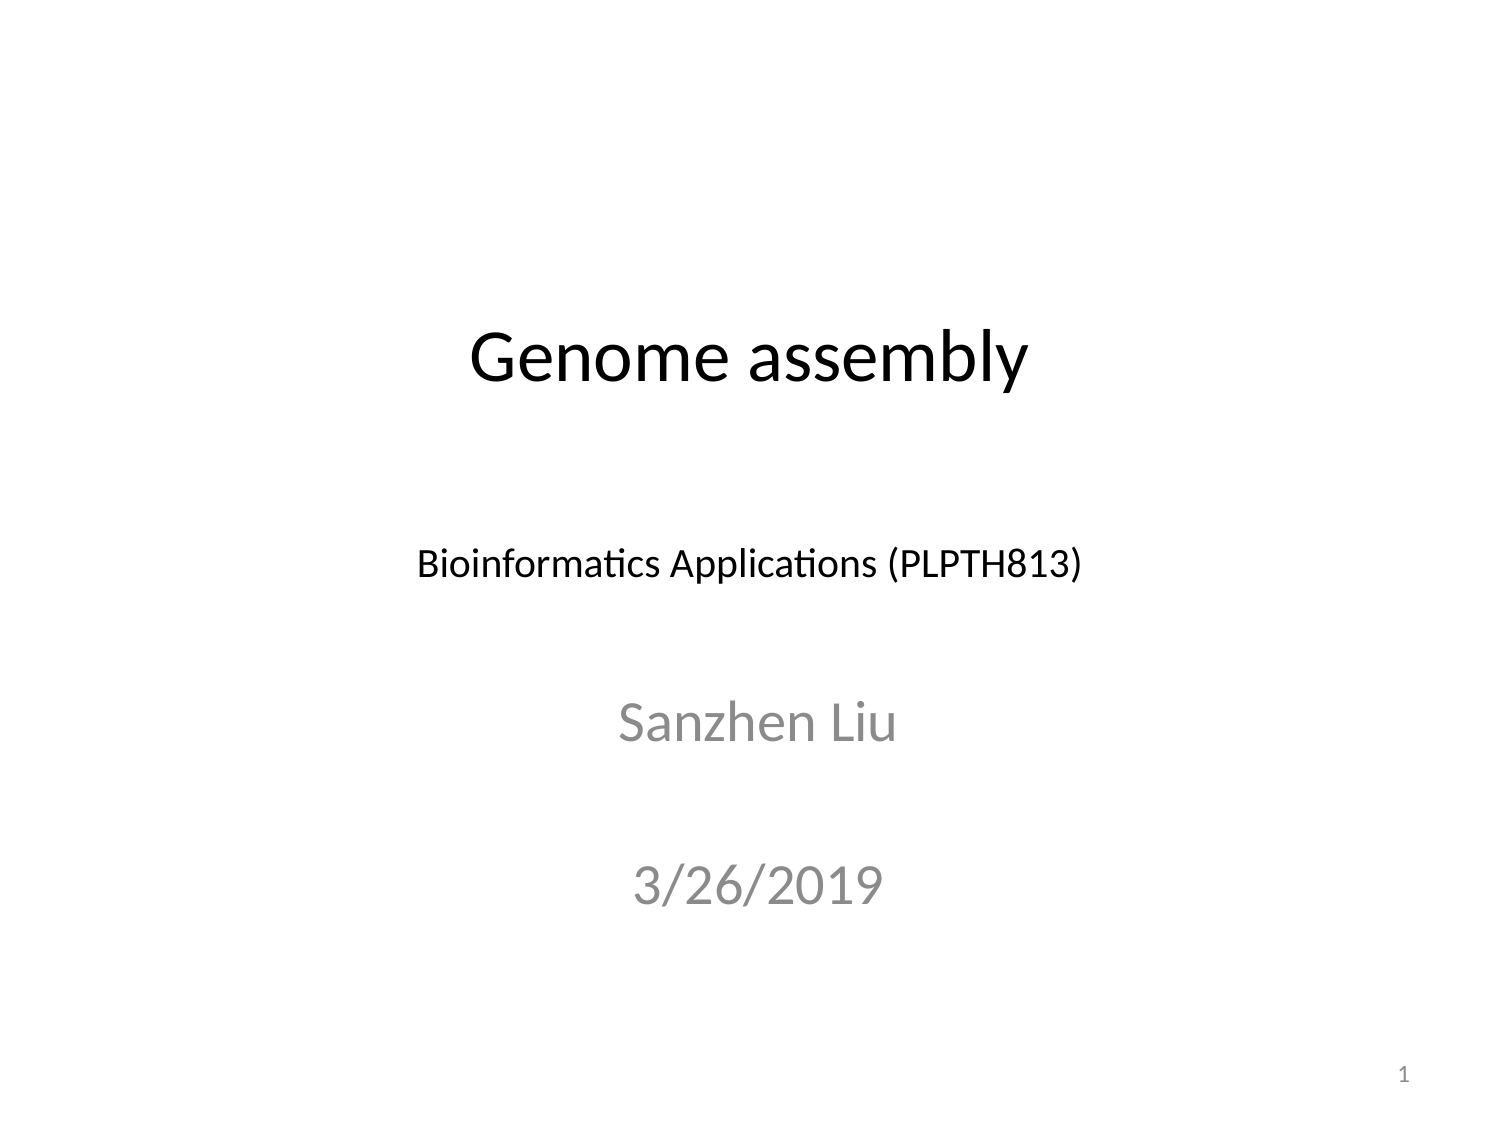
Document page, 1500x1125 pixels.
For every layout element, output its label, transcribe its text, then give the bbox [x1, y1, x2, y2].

title Genome assembly Bioinformatics Applications (PLPTH813) [112, 296, 1388, 597]
slide_number 1 [1074, 1042, 1425, 1103]
subtitle Sanzhen Liu 3/26/2019 [233, 675, 1284, 964]
